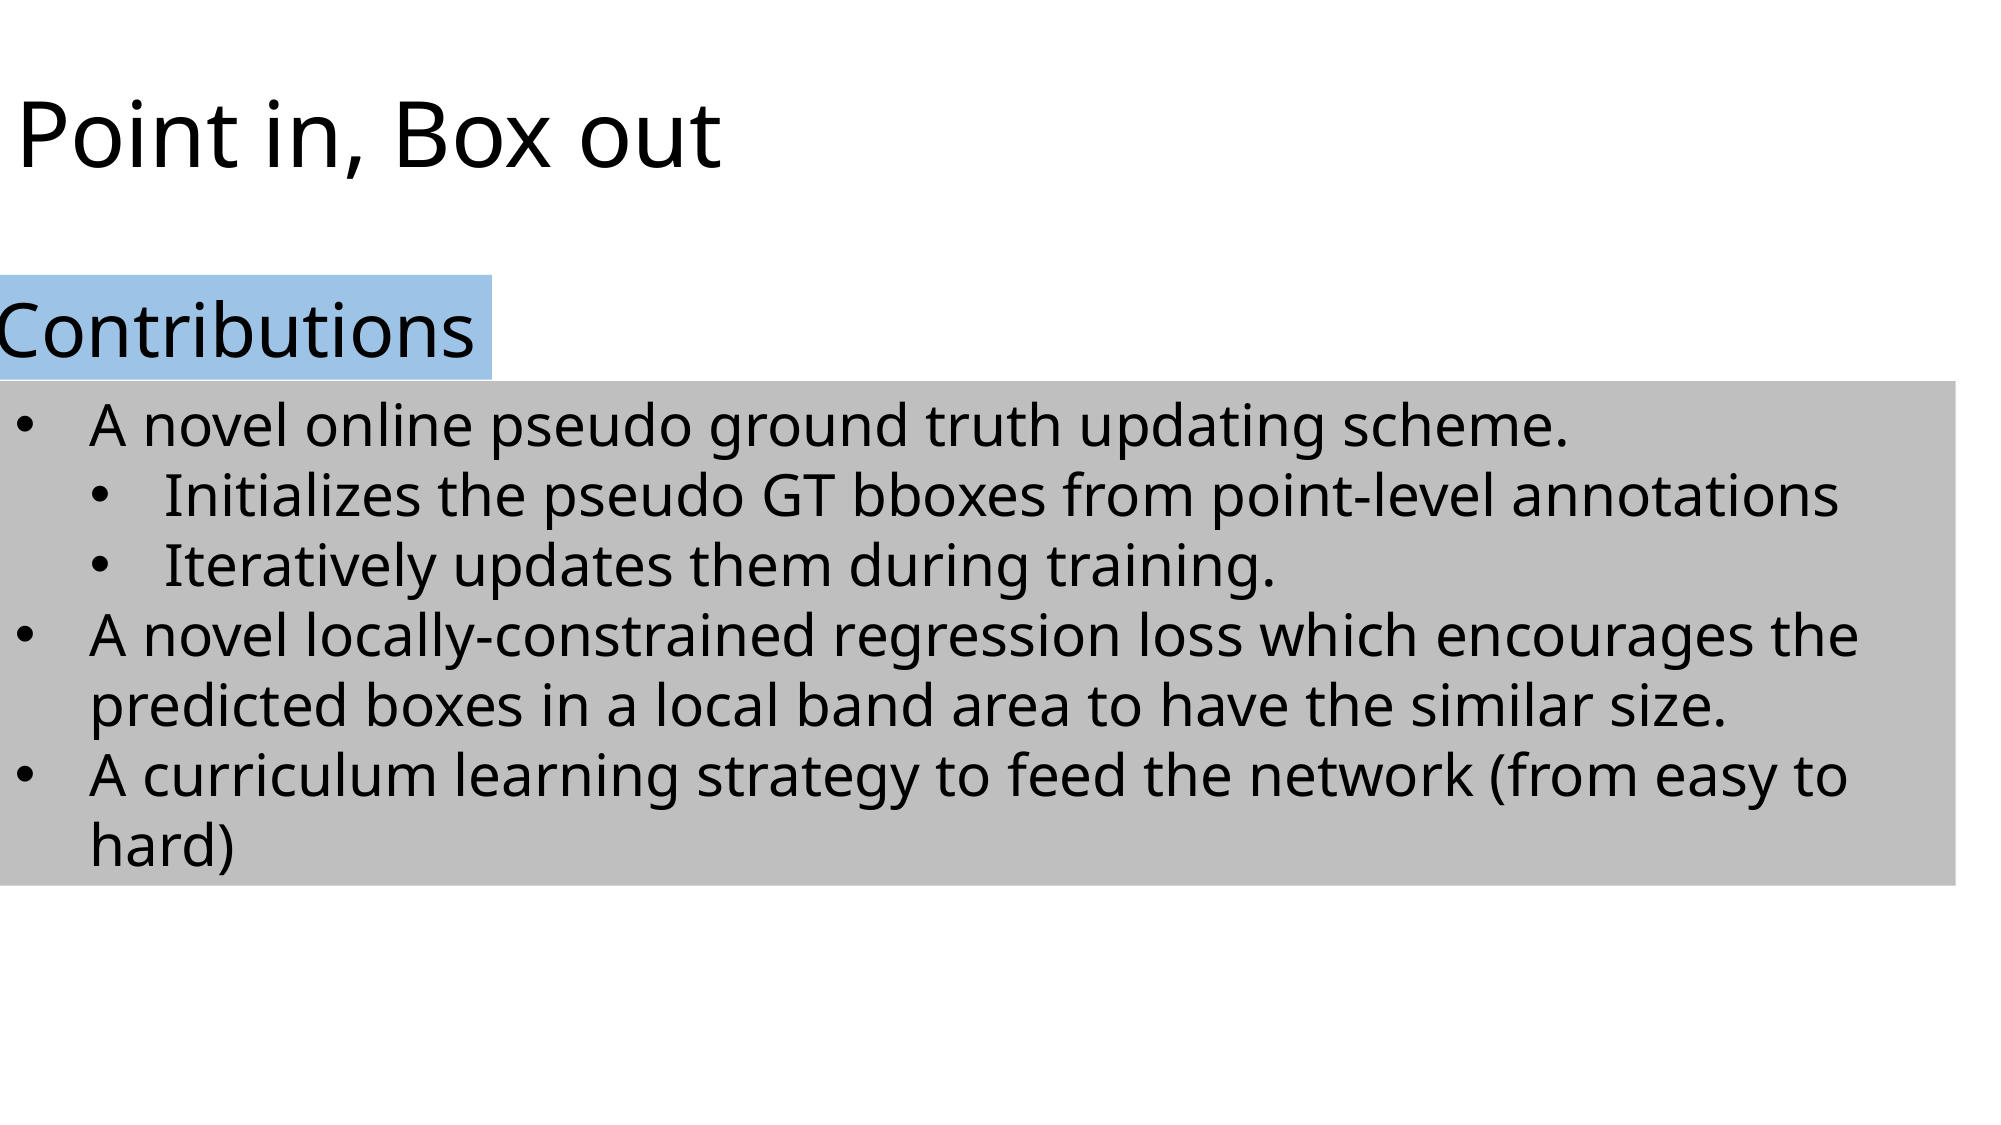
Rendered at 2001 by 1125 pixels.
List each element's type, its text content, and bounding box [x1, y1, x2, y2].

title Point in, Box out [0, 0, 1326, 275]
text_box Contributions [0, 274, 492, 380]
text_box A novel online pseudo ground truth updating scheme. Initializes the pseudo GT bboxes from point-level annotations Iteratively updates them during training. A novel locally-constrained regression loss which encourages the predicted boxes in a local band area to have the similar size. A curriculum learning strategy to feed the network (from easy to hard) [0, 381, 1956, 886]
